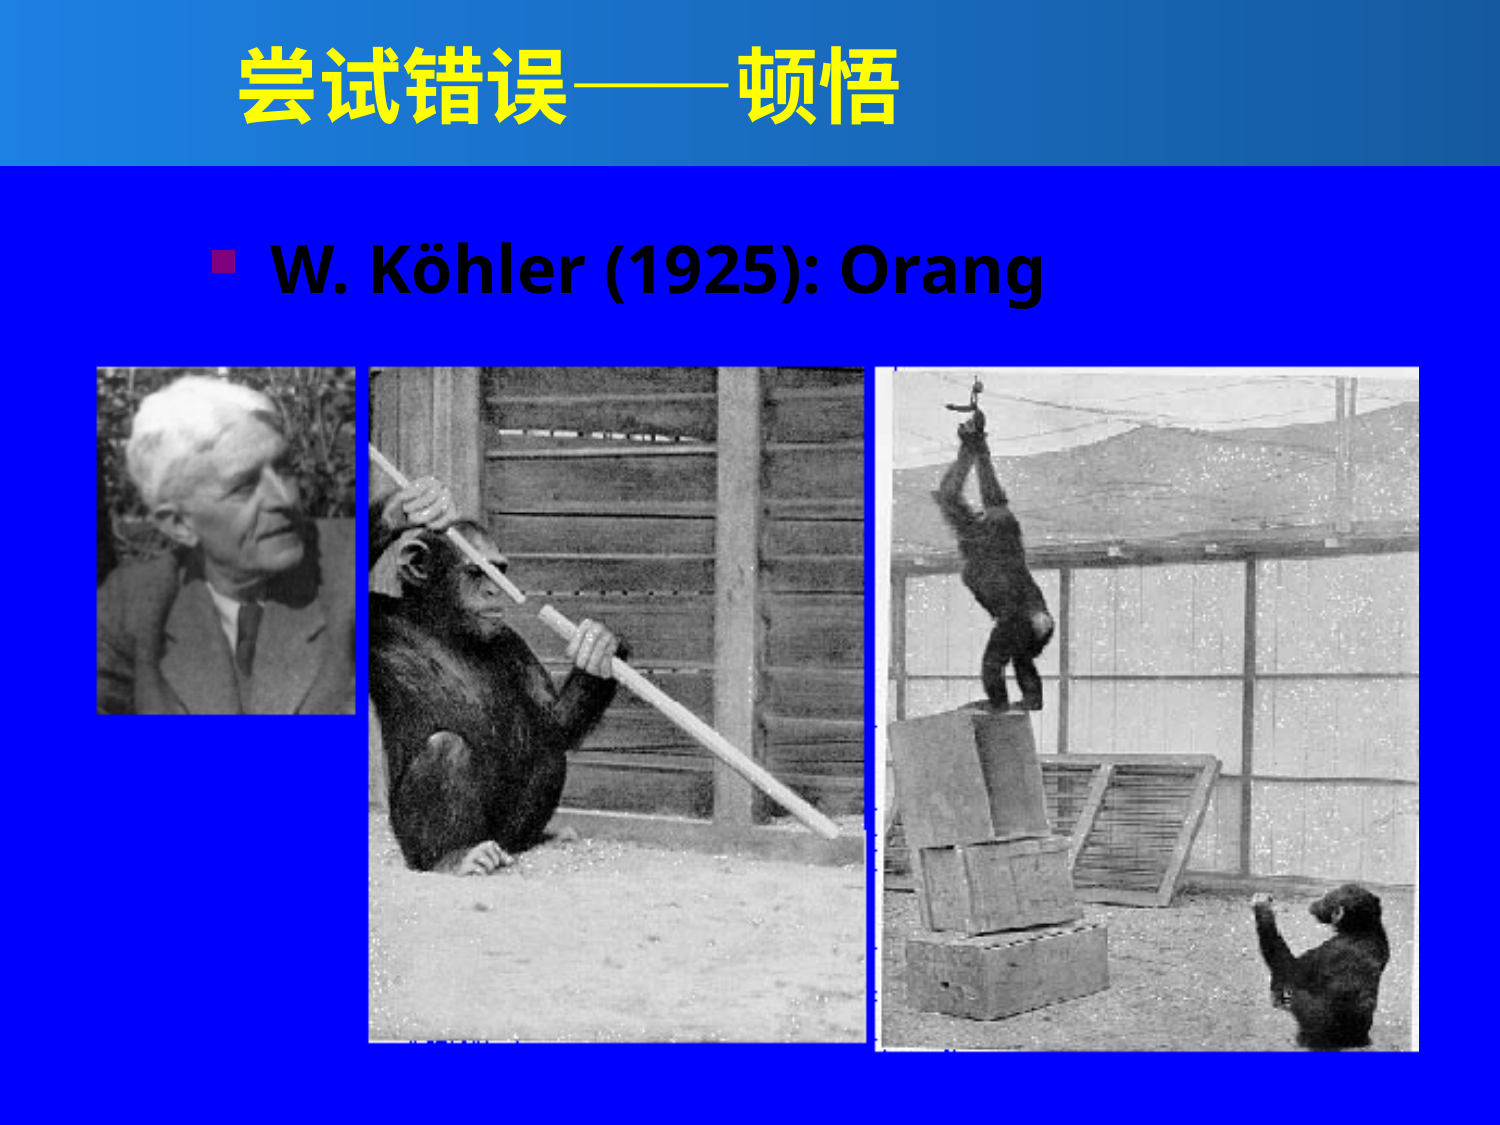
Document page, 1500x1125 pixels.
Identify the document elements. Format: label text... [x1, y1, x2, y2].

text_box W. Köhler (1925): Orang [193, 219, 1082, 315]
title 尝试错误——顿悟 [105, 7, 1032, 162]
picture [93, 363, 1419, 1061]
